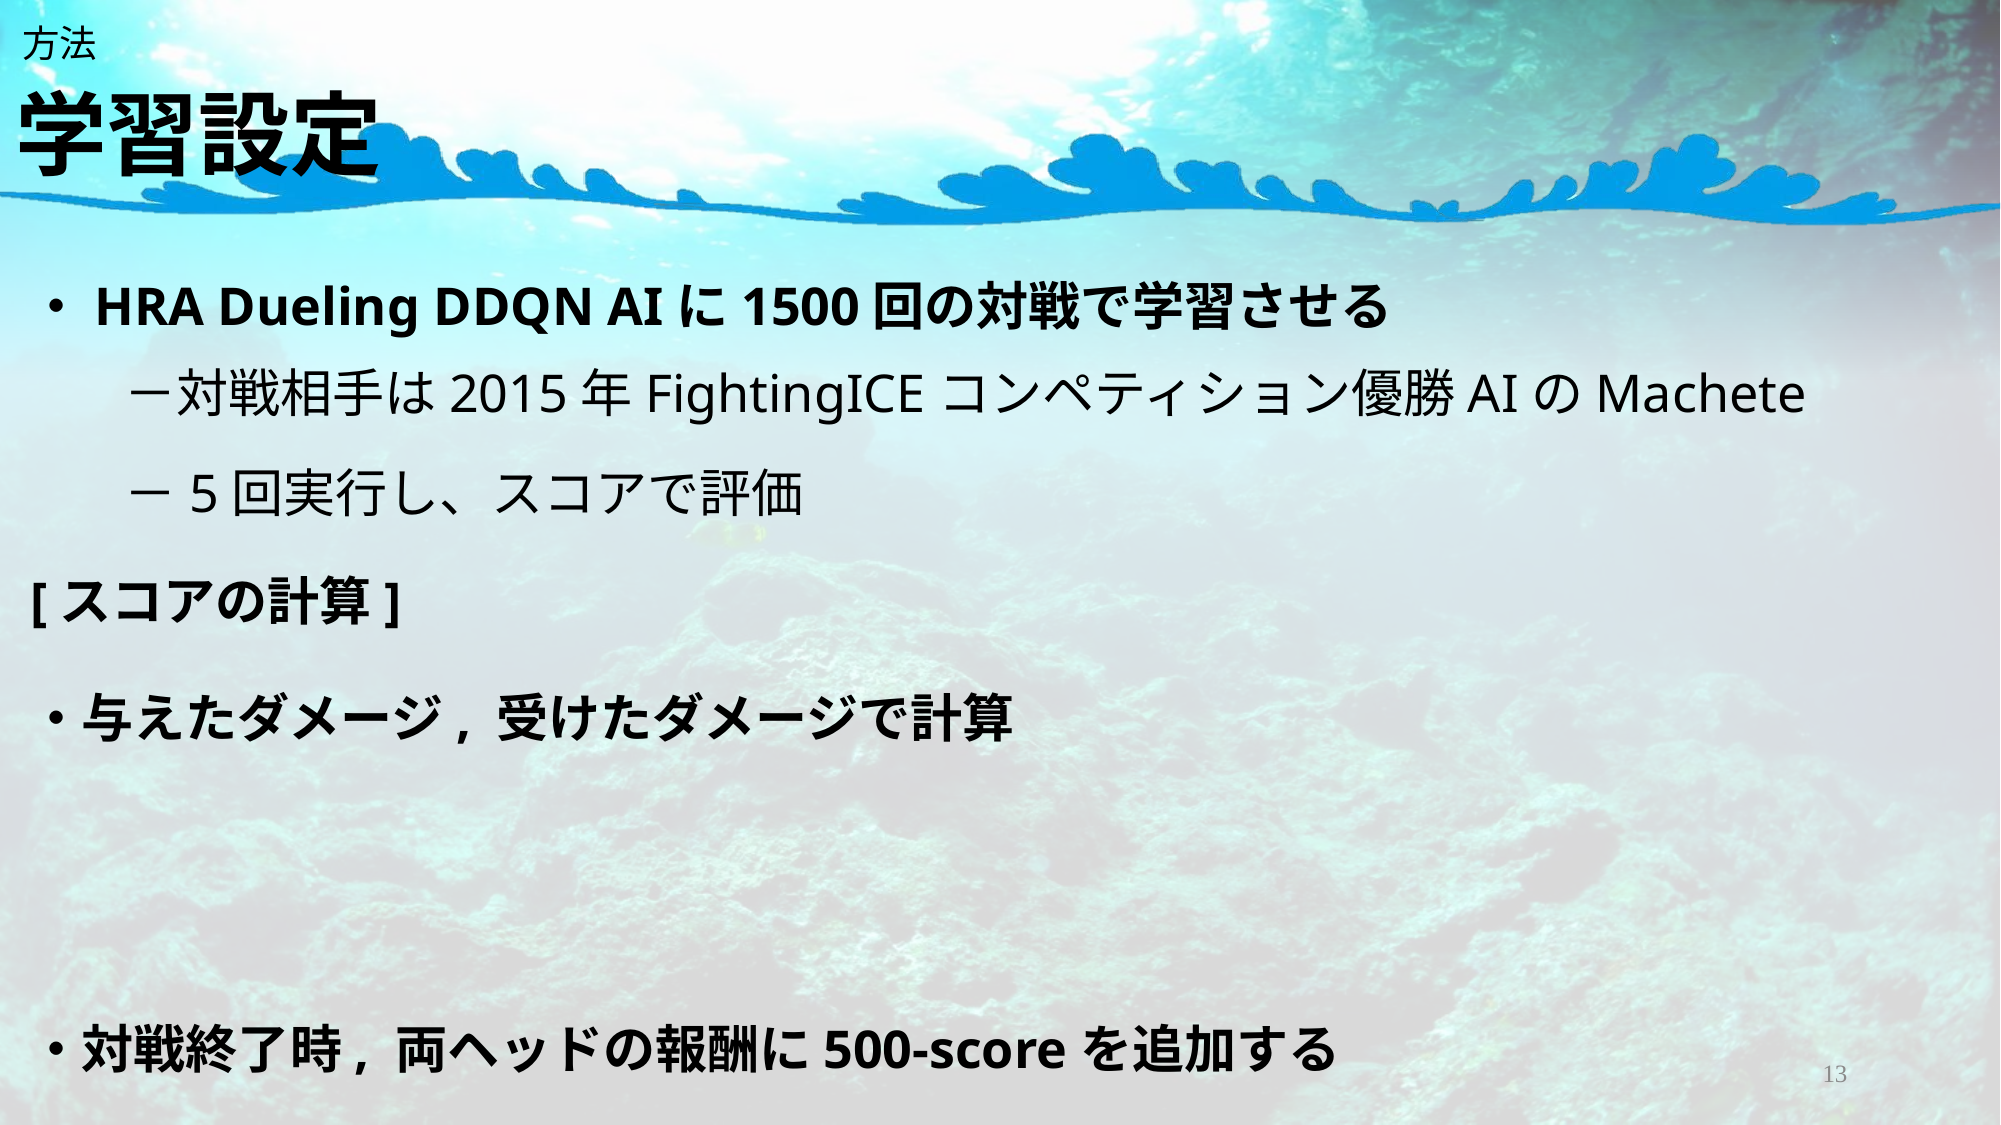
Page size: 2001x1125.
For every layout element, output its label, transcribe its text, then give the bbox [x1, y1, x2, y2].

picture [0, 208, 2001, 622]
title 学習設定 [0, 29, 1725, 248]
text_box －5回実行し、スコアで評価 [102, 460, 1898, 523]
picture [1725, 122, 2001, 215]
text_box [スコアの計算] [7, 568, 1803, 632]
slide_number 13 [1412, 1042, 1863, 1103]
text_box ・対戦終了時, 両ヘッドの報酬に500-scoreを追加する [7, 1016, 1803, 1080]
text_box ・HRA Dueling DDQN AIに1500回の対戦で学習させる [7, 273, 1803, 337]
text_box －対戦相手は2015年FightingICEコンペティション優勝AIのMachete [102, 360, 1898, 424]
text_box 方法 [7, 12, 1065, 73]
